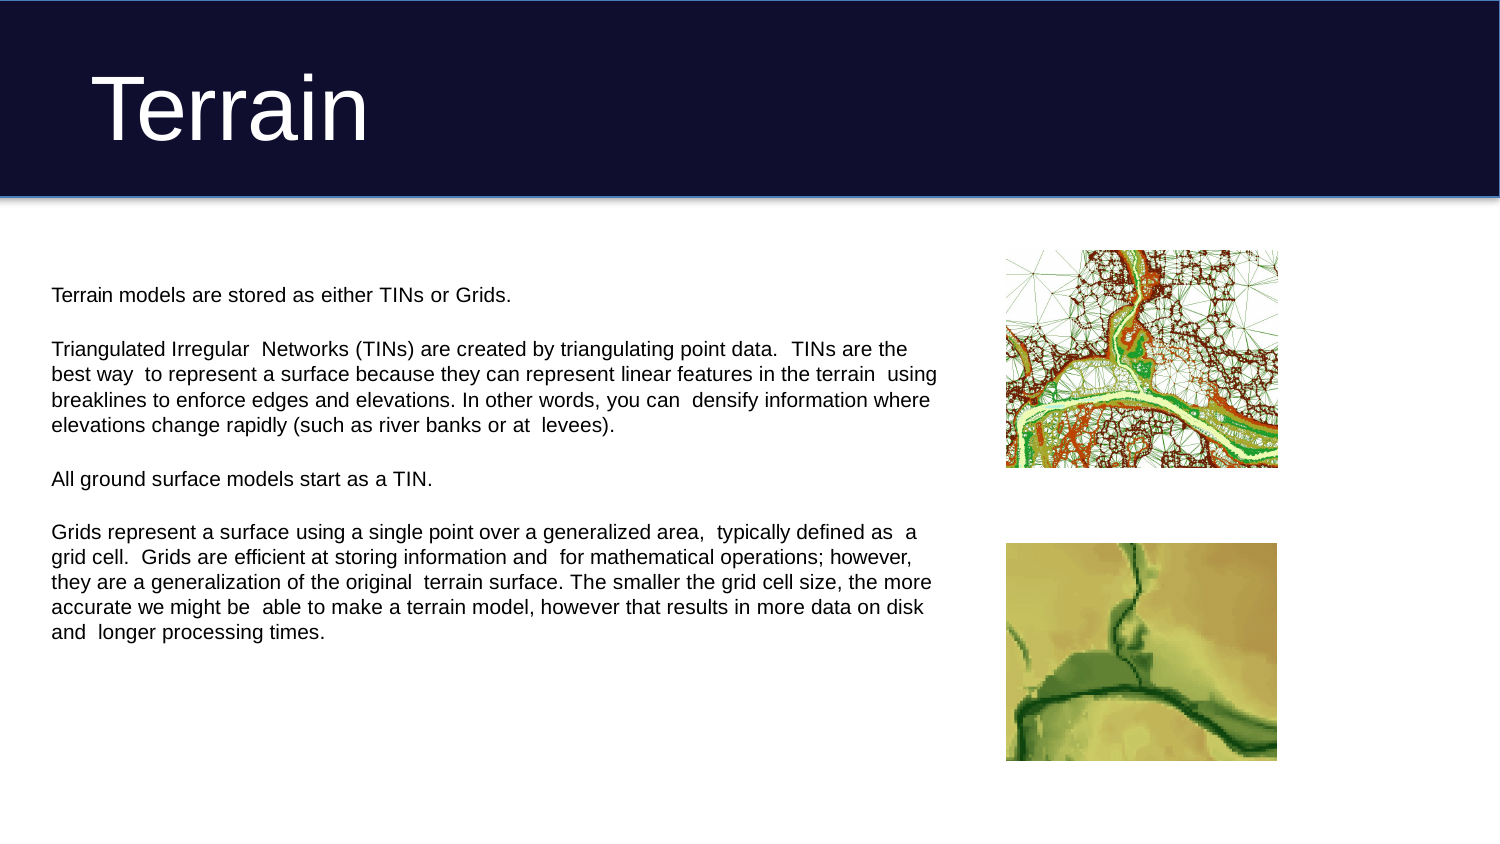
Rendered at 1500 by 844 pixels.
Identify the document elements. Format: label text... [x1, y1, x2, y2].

picture [1006, 250, 1278, 468]
text_box Terrain models are stored as either TINs or Grids. Triangulated Irregular Networks (TINs) are created by triangulating point data. TINs are the best way to represent a surface because they can represent linear features in the terrain using breaklines to enforce edges and elevations. In other words, you can densify information where elevations change rapidly (such as river banks or at levees). All ground surface models start as a TIN. Grids represent a surface using a single point over a generalized area, typically defined as a grid cell. Grids are efficient at storing information and for mathematical operations; however, they are a generalization of the original terrain surface. The smaller the grid cell size, the more accurate we might be able to make a terrain model, however that results in more data on disk and longer processing times. [34, 273, 961, 652]
picture [1006, 543, 1278, 761]
title Terrain [75, 33, 1425, 175]
